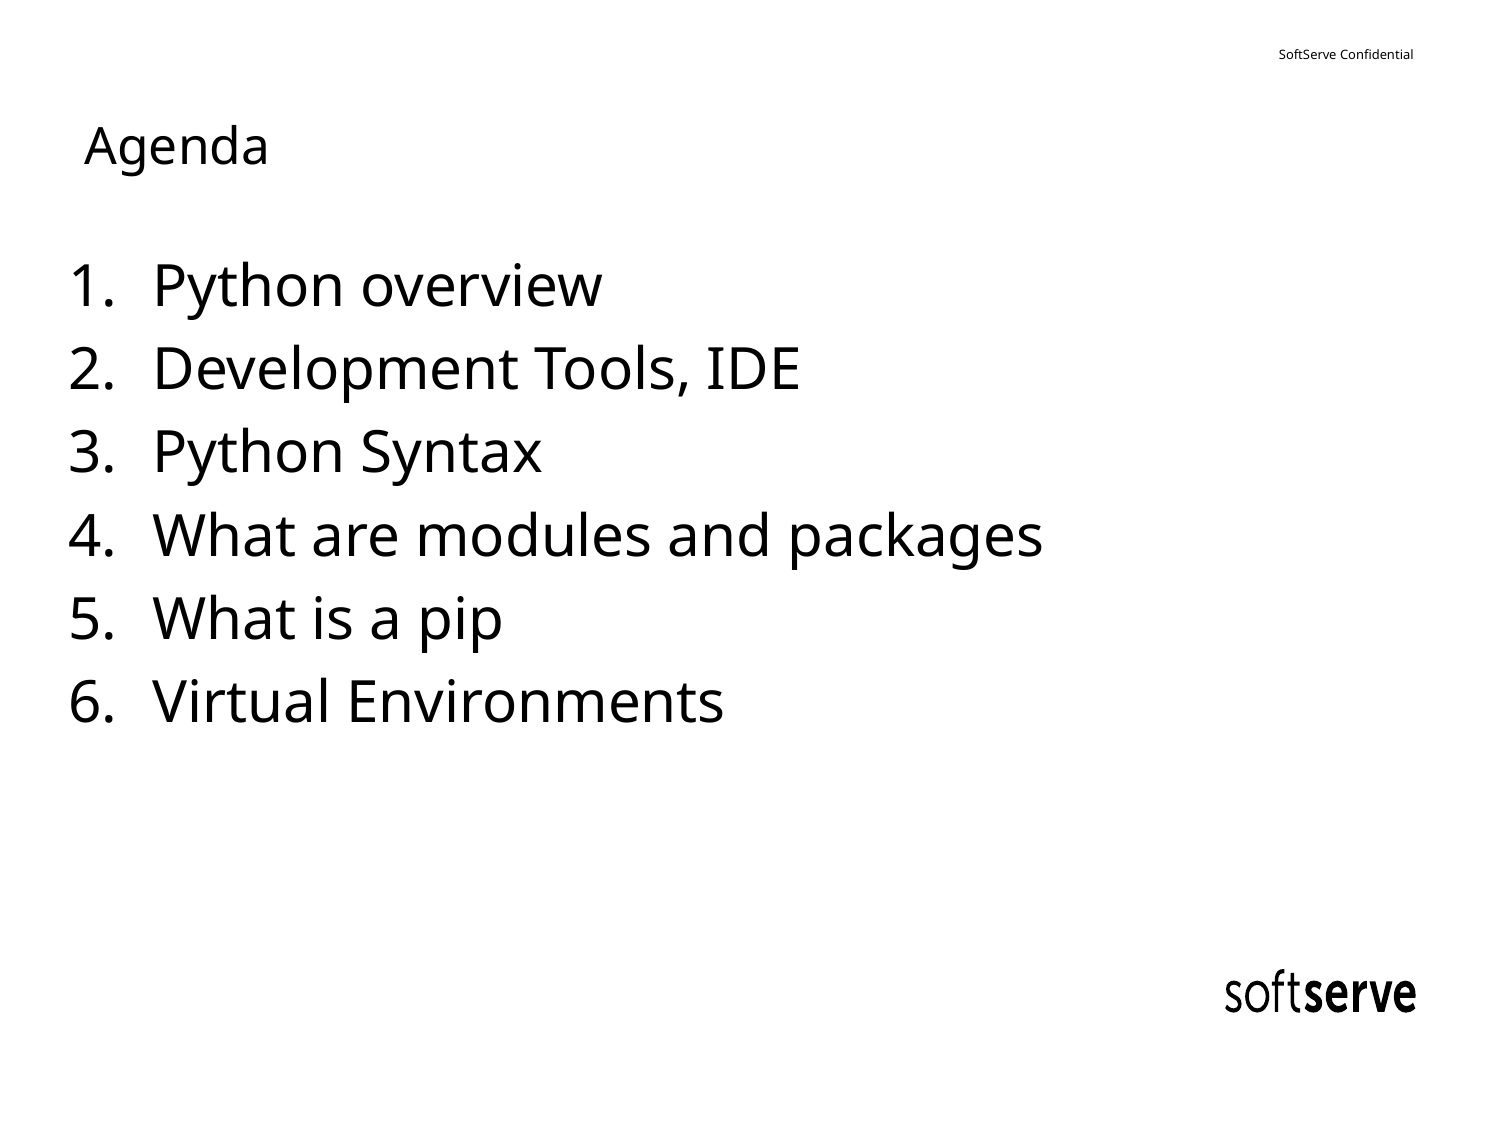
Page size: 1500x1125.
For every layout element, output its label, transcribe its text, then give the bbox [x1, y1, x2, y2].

title Agenda [84, 112, 1416, 225]
list Python overview Development Tools, IDE Python Syntax What are modules and packages What is a pip Virtual Environments [68, 240, 1357, 924]
